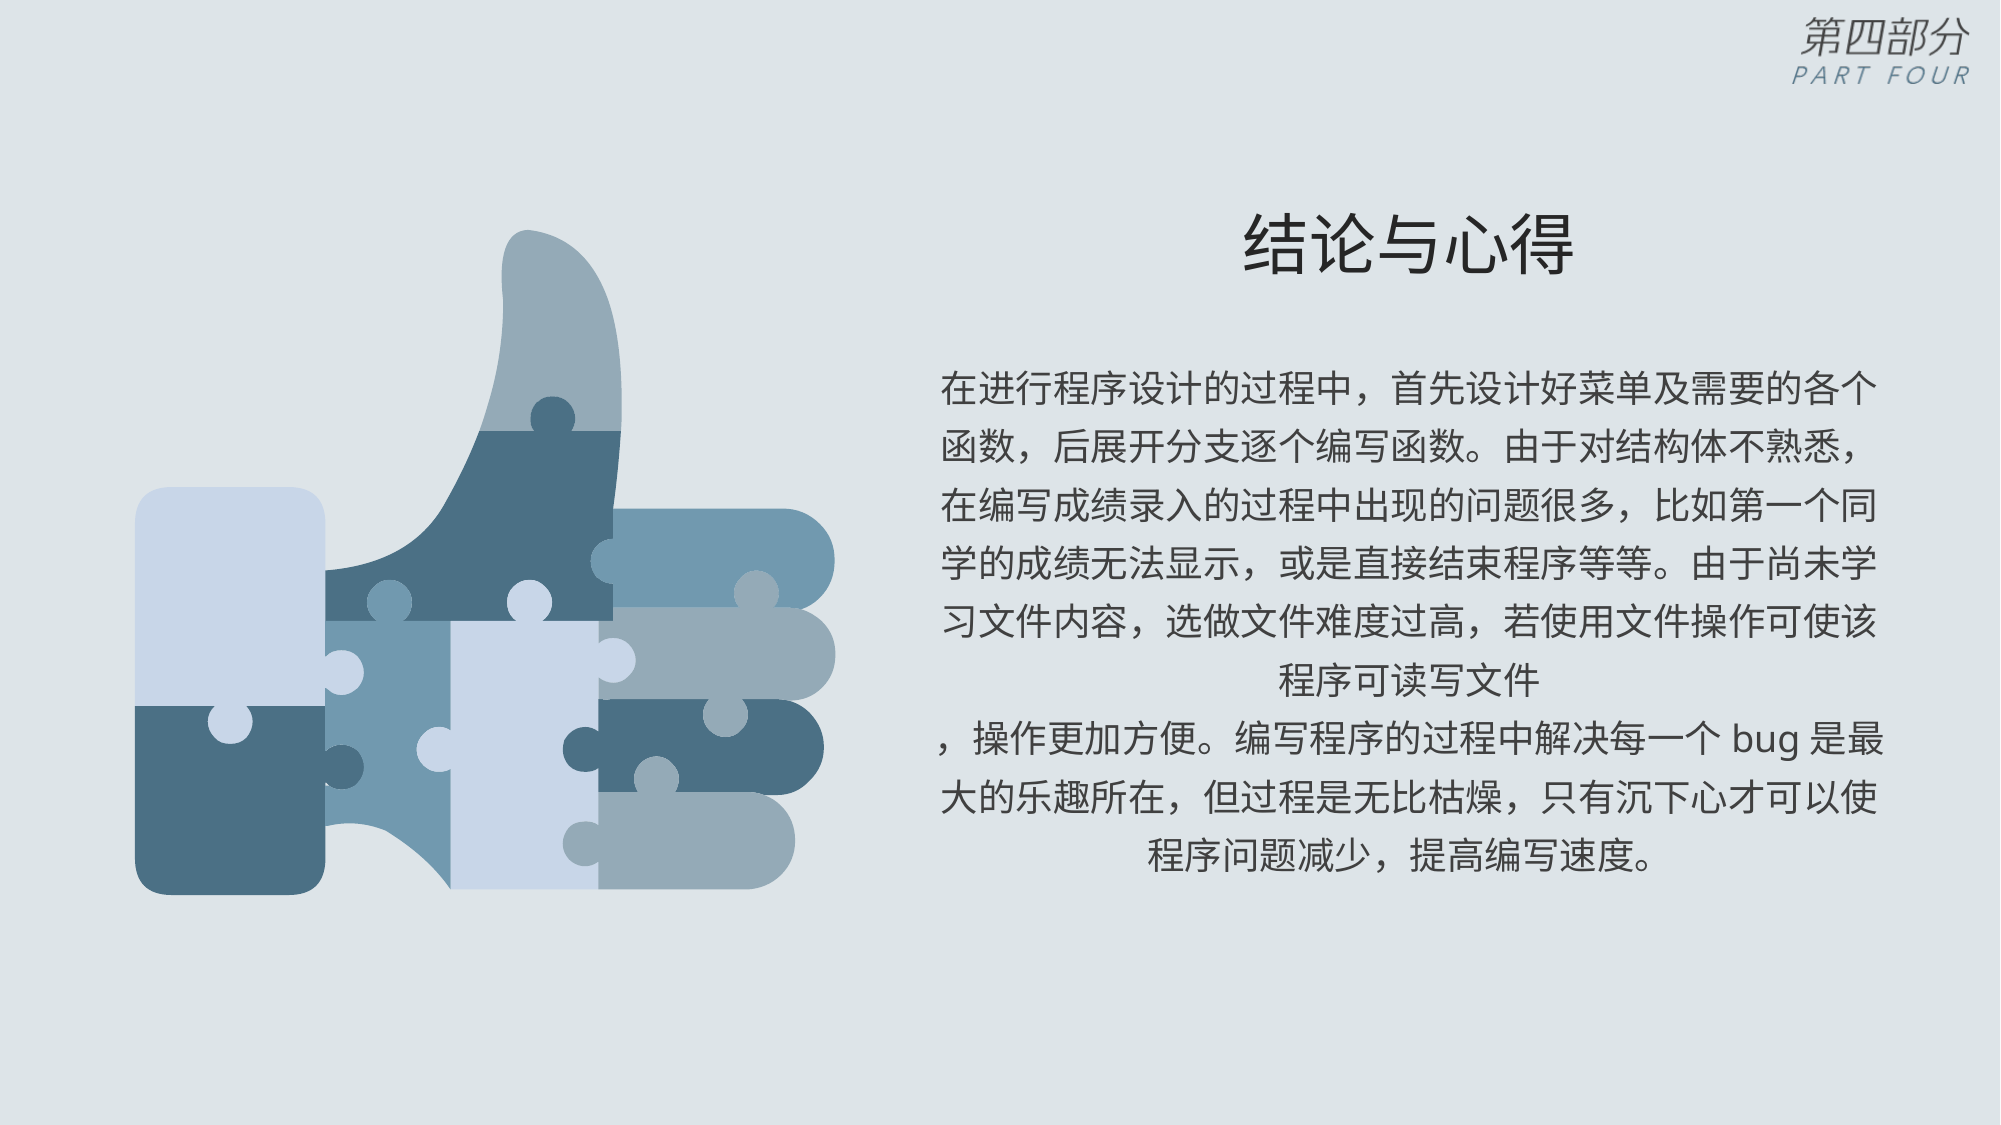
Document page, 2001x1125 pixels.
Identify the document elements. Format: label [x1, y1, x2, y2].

picture [0, 0, 2001, 1125]
text_box [907, 195, 1912, 890]
text_box [134, 229, 836, 895]
